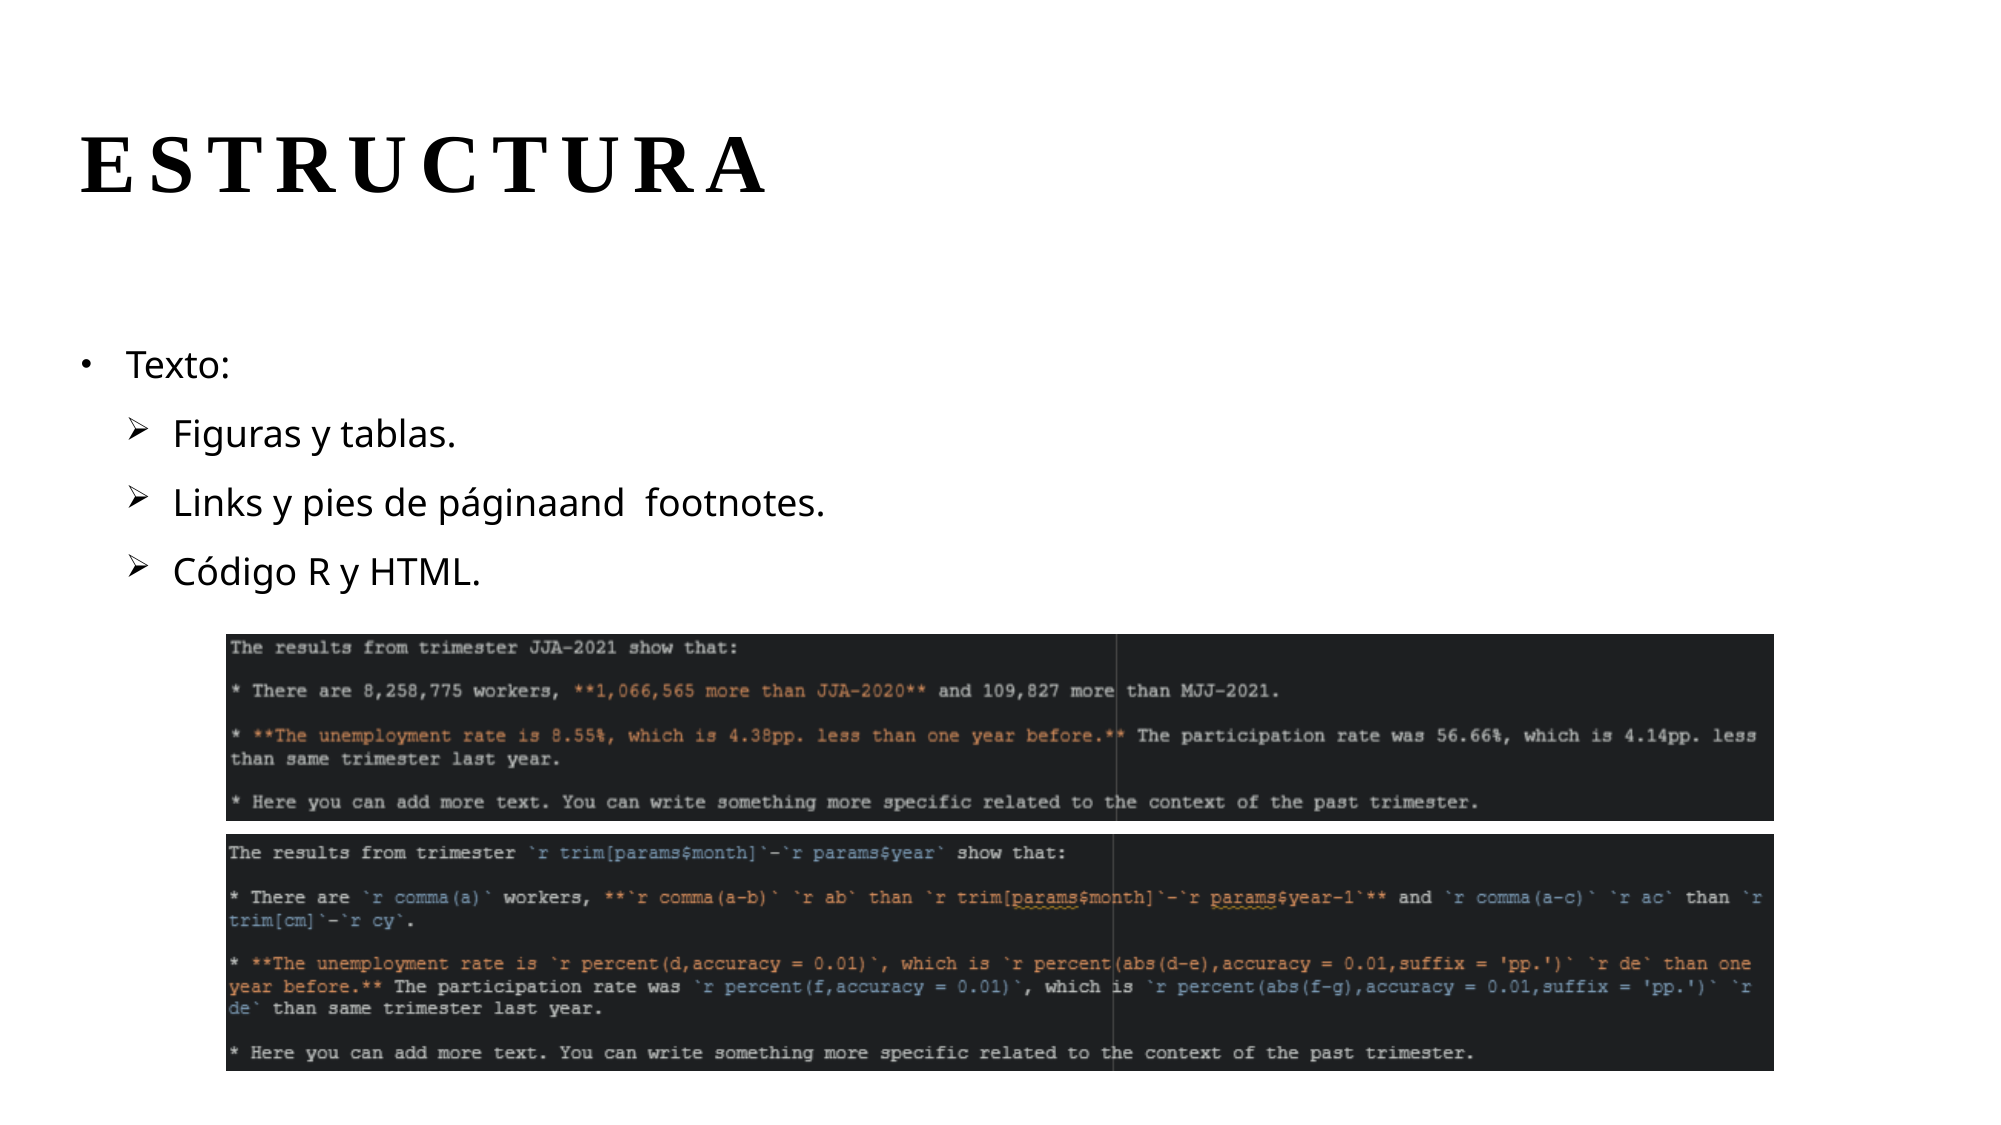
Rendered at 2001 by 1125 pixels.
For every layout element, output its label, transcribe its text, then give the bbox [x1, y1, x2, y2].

picture [226, 834, 1774, 1071]
list Texto: Figuras y tablas. Links y pies de páginaand footnotes. Código R y HTML. [65, 320, 1935, 1049]
picture [226, 634, 1774, 821]
title EStructurA [65, 76, 1935, 217]
